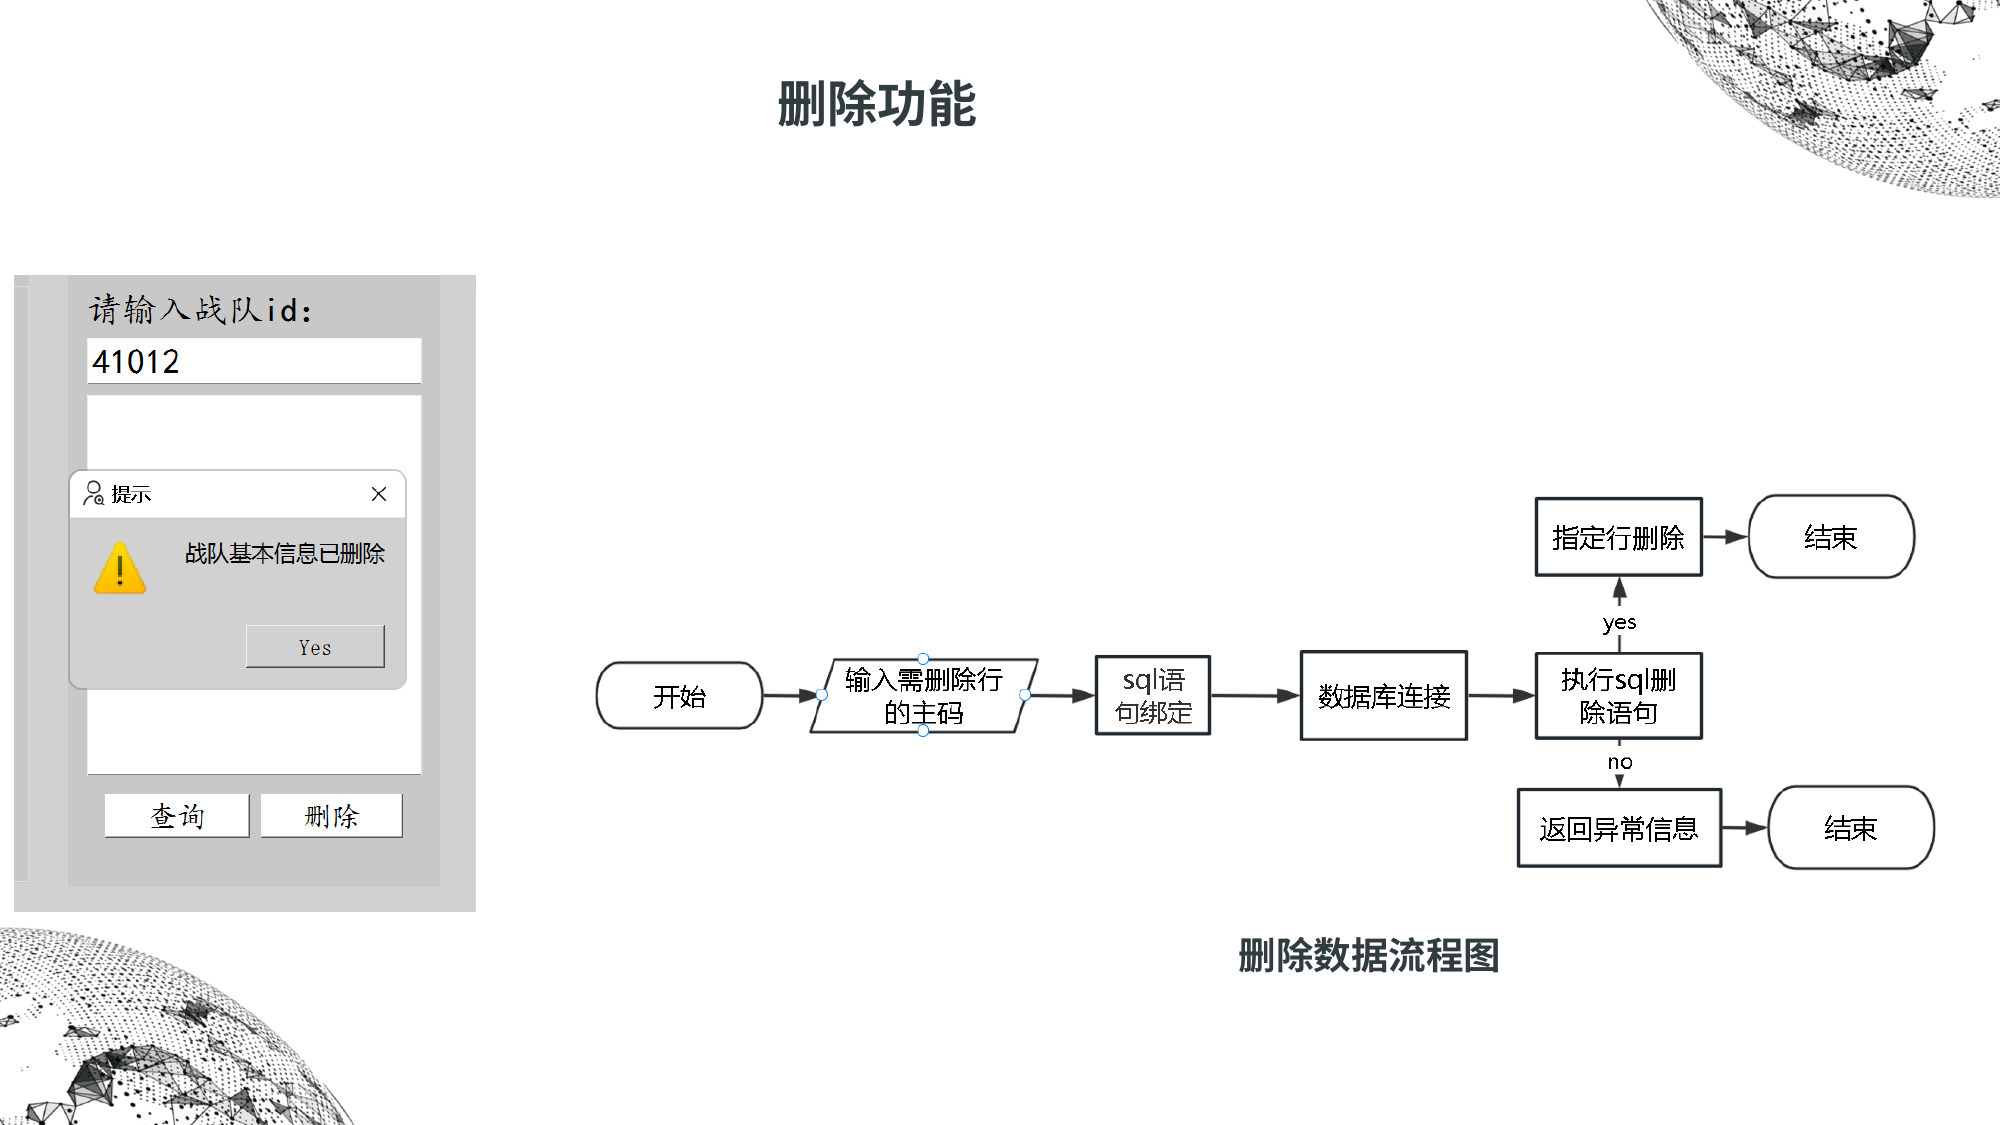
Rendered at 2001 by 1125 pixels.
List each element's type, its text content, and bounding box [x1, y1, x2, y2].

text_box 删除功能 [652, 47, 1103, 140]
picture [579, 450, 1986, 912]
picture [14, 275, 476, 912]
text_box 删除数据流程图 [1223, 912, 1516, 985]
